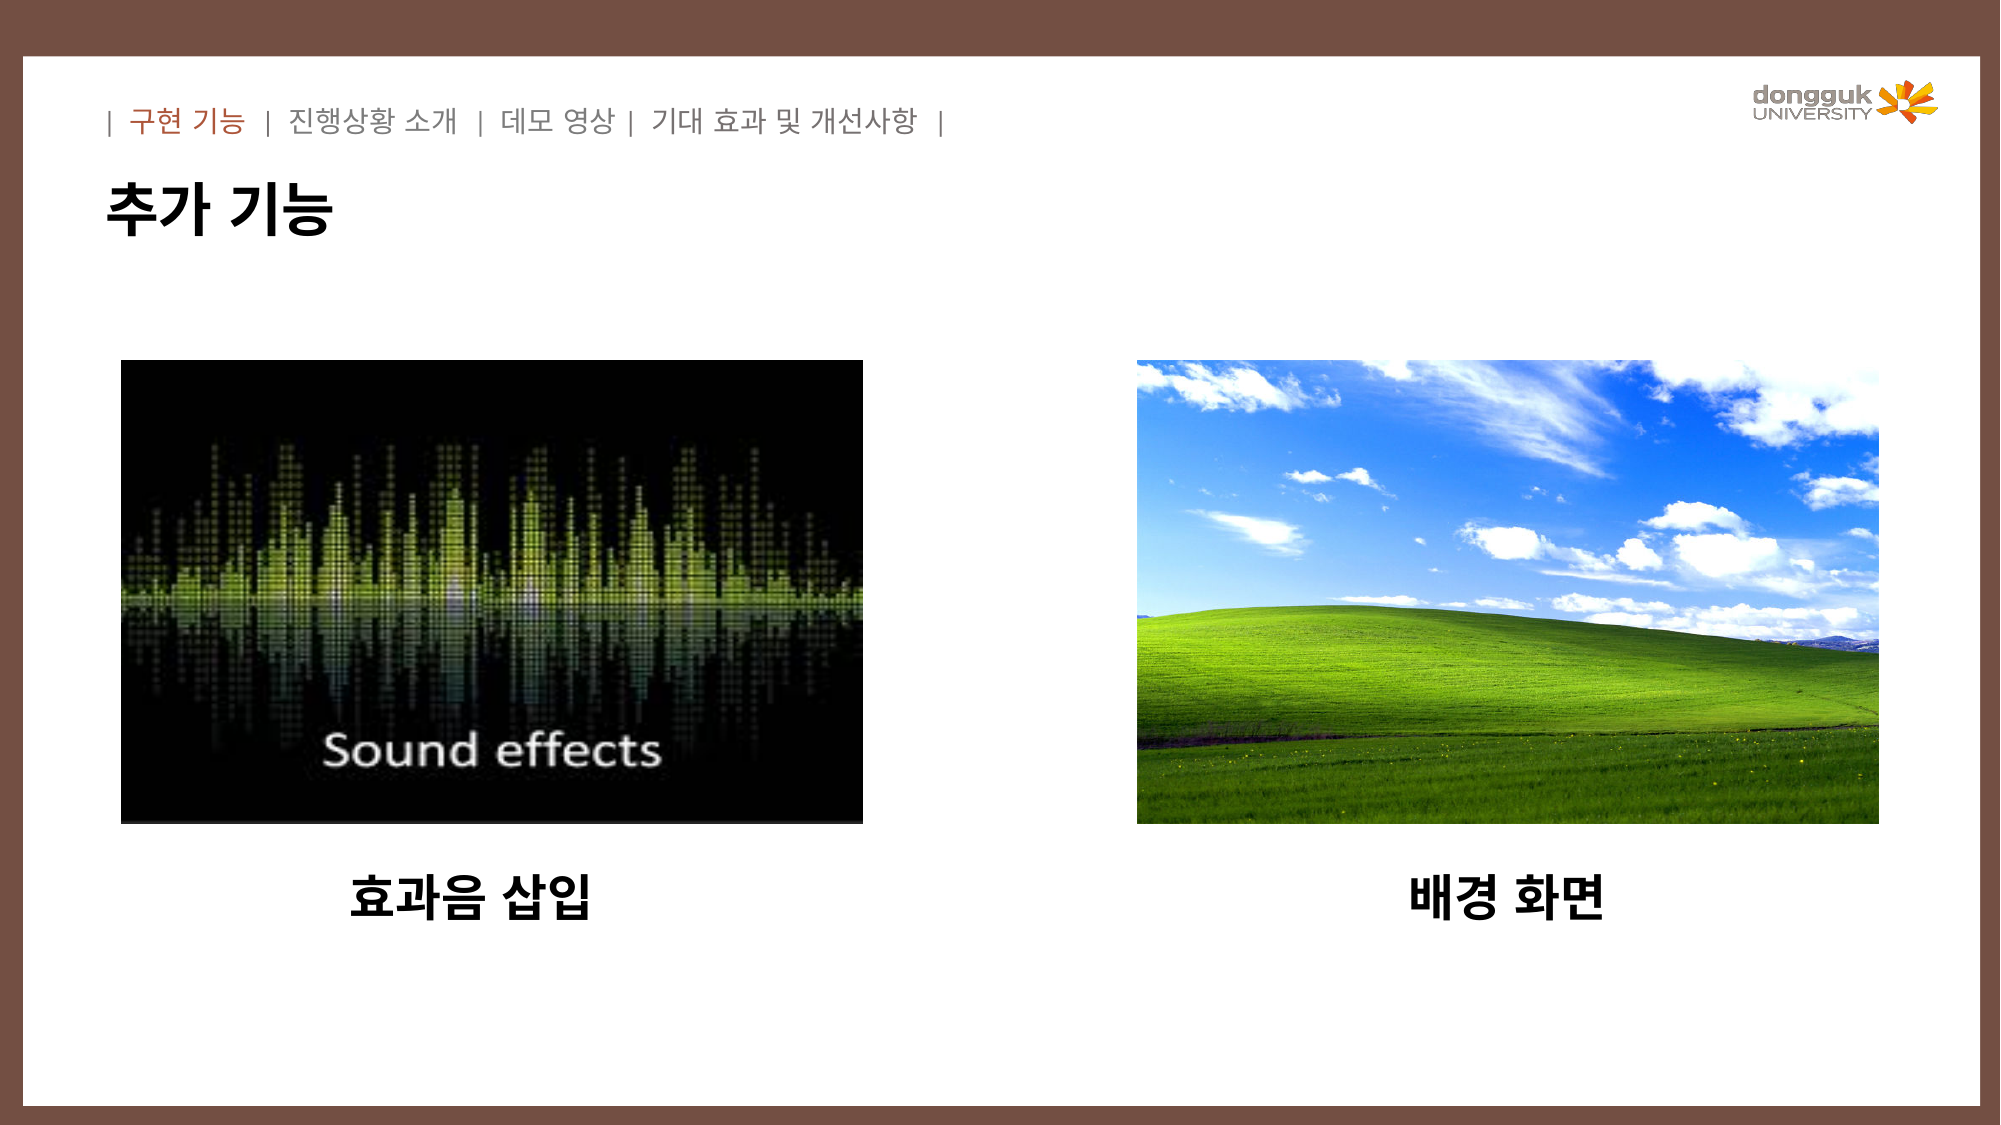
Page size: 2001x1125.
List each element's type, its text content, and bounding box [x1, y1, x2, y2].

text_box 효과음 삽입 [334, 859, 712, 934]
text_box 추가 기능 [90, 165, 579, 251]
text_box [23, 56, 1981, 1106]
picture [120, 360, 863, 824]
text_box 배경 화면 [1268, 859, 1748, 934]
picture [1137, 360, 1879, 824]
text_box | 구현 기능 | 진행상황 소개 | 데모 영상| 기대 효과 및 개선사항 | [88, 95, 1166, 146]
text_box [1753, 78, 1940, 125]
